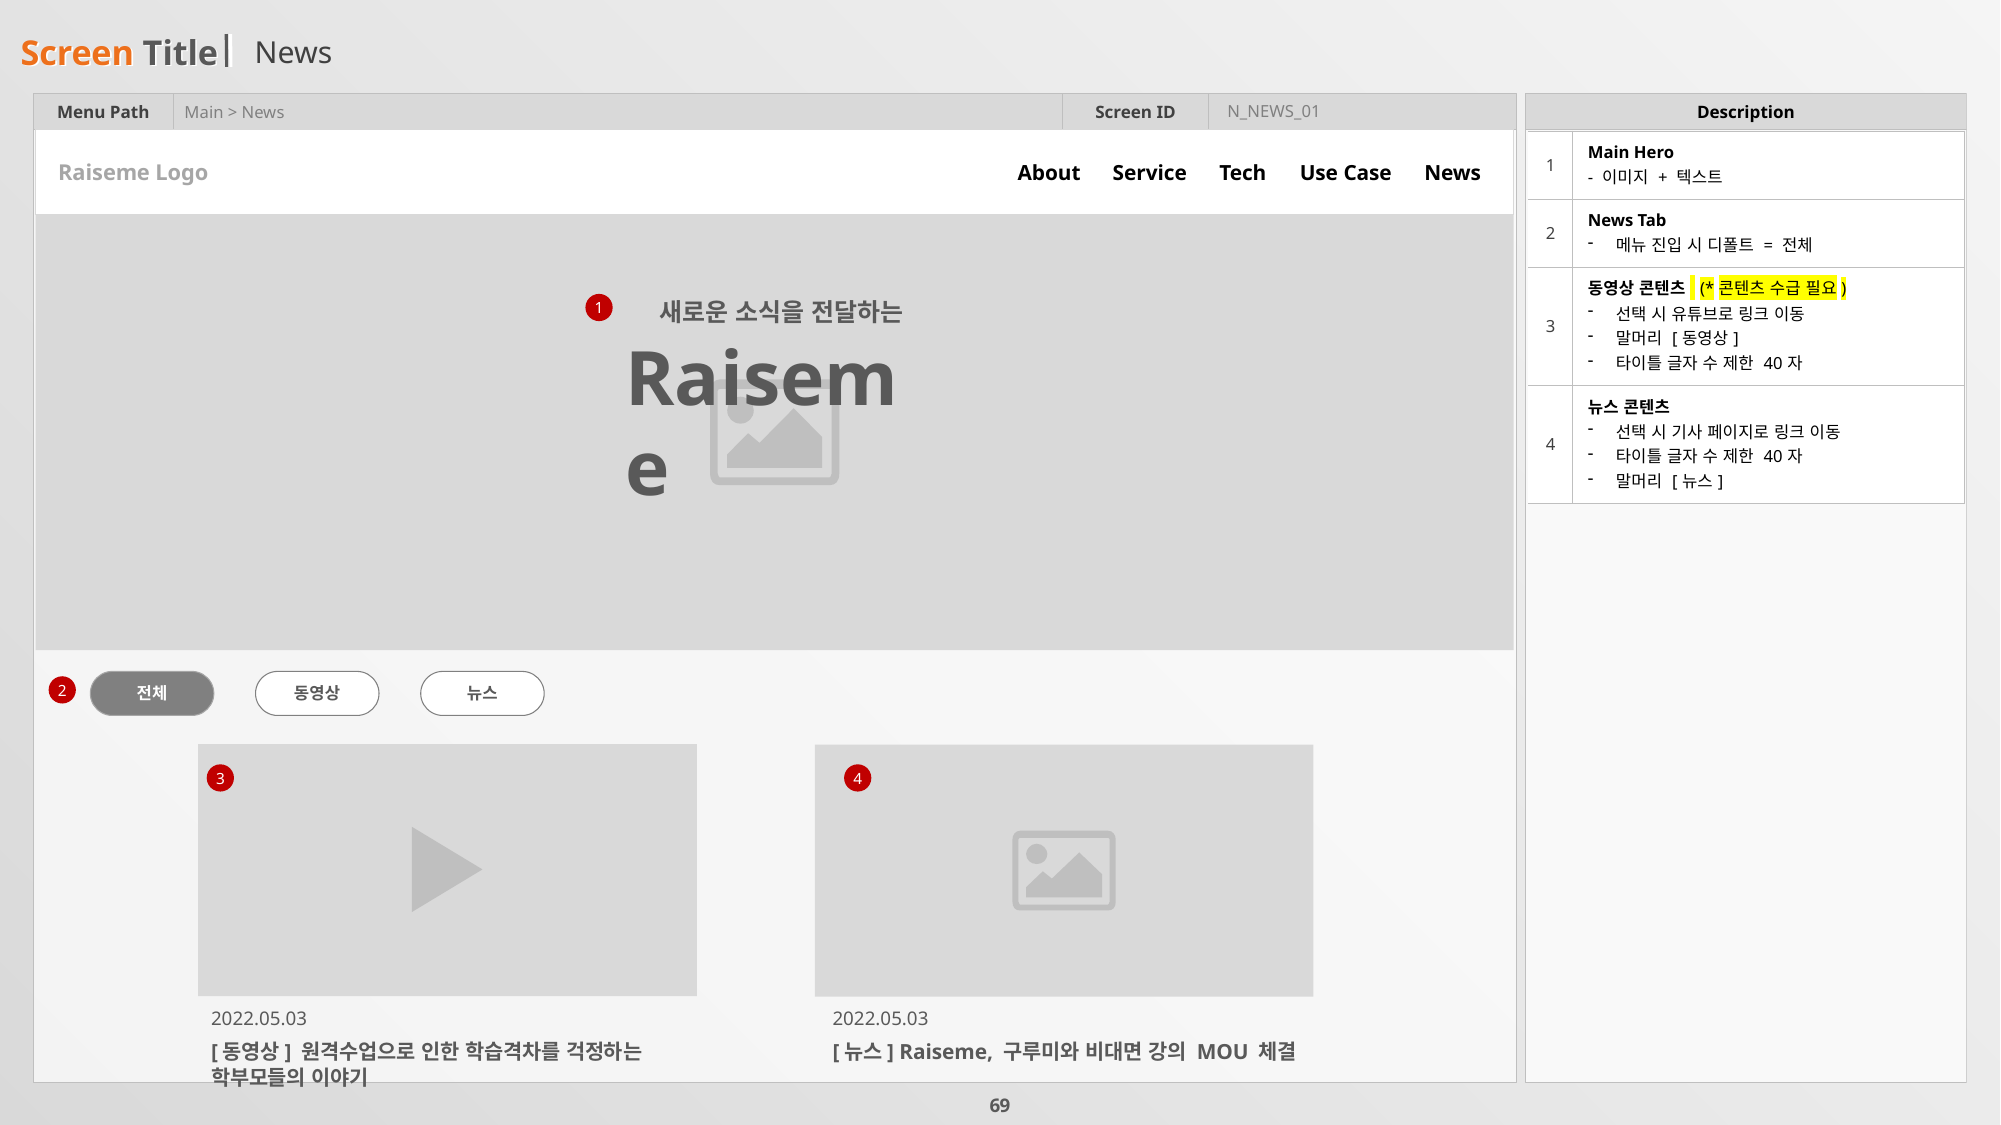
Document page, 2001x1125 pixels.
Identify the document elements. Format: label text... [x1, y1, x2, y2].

text_box [뉴스] Raiseme, 구루미와 비대면 강의 MOU 체결 [816, 1030, 1359, 1067]
text_box Service [1106, 152, 1193, 192]
table_header Main Hero - 이미지 + 텍스트 [1573, 132, 1964, 199]
table_cell 동영상 콘텐츠 (*콘텐츠 수급 필요) 선택 시 유튜브로 링크 이동 말머리 [동영상] 타이틀 글자 수 제한 40자 [1573, 268, 1964, 385]
text_box [409, 824, 485, 914]
table_cell News Tab 메뉴 진입 시 디폴트 = 전체 [1573, 200, 1964, 267]
table_header 1 [1528, 132, 1572, 199]
text_box 2 [46, 674, 78, 706]
text_box About [1011, 152, 1087, 192]
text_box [814, 744, 1314, 997]
text_box 2022.05.03 [194, 997, 671, 1035]
text_box [34, 128, 1516, 216]
subtitle Main > News [167, 93, 662, 128]
text_box Use Case [1293, 152, 1398, 192]
text_box 전체 [88, 669, 216, 718]
text_box 2022.05.03 [816, 1004, 1306, 1035]
text_box [35, 216, 1514, 651]
text_box Raiseme Logo [55, 155, 221, 189]
table_cell 3 [1528, 268, 1572, 385]
list N_NEWS_01 [1212, 93, 1514, 128]
text_box 3 [204, 762, 237, 794]
text_box Raiseme [610, 323, 940, 519]
title News [238, 24, 1904, 84]
text_box News [1418, 152, 1487, 192]
text_box [197, 743, 698, 997]
table_cell 뉴스 콘텐츠 선택 시 기사 페이지로 링크 이동 타이틀 글자 수 제한 40자 말머리 [뉴스] [1573, 386, 1964, 503]
table_cell 4 [1528, 386, 1572, 503]
text_box 1 [583, 291, 615, 324]
text_box [동영상] 원격수업으로 인한 학습격차를 걱정하는 학부모들의 이야기 [194, 1030, 737, 1078]
text_box Tech [1213, 152, 1273, 192]
text_box 뉴스 [418, 669, 547, 718]
text_box 새로운 소식을 전달하는 [533, 289, 1029, 335]
text_box 동영상 [253, 669, 382, 718]
table_cell 2 [1528, 200, 1572, 267]
